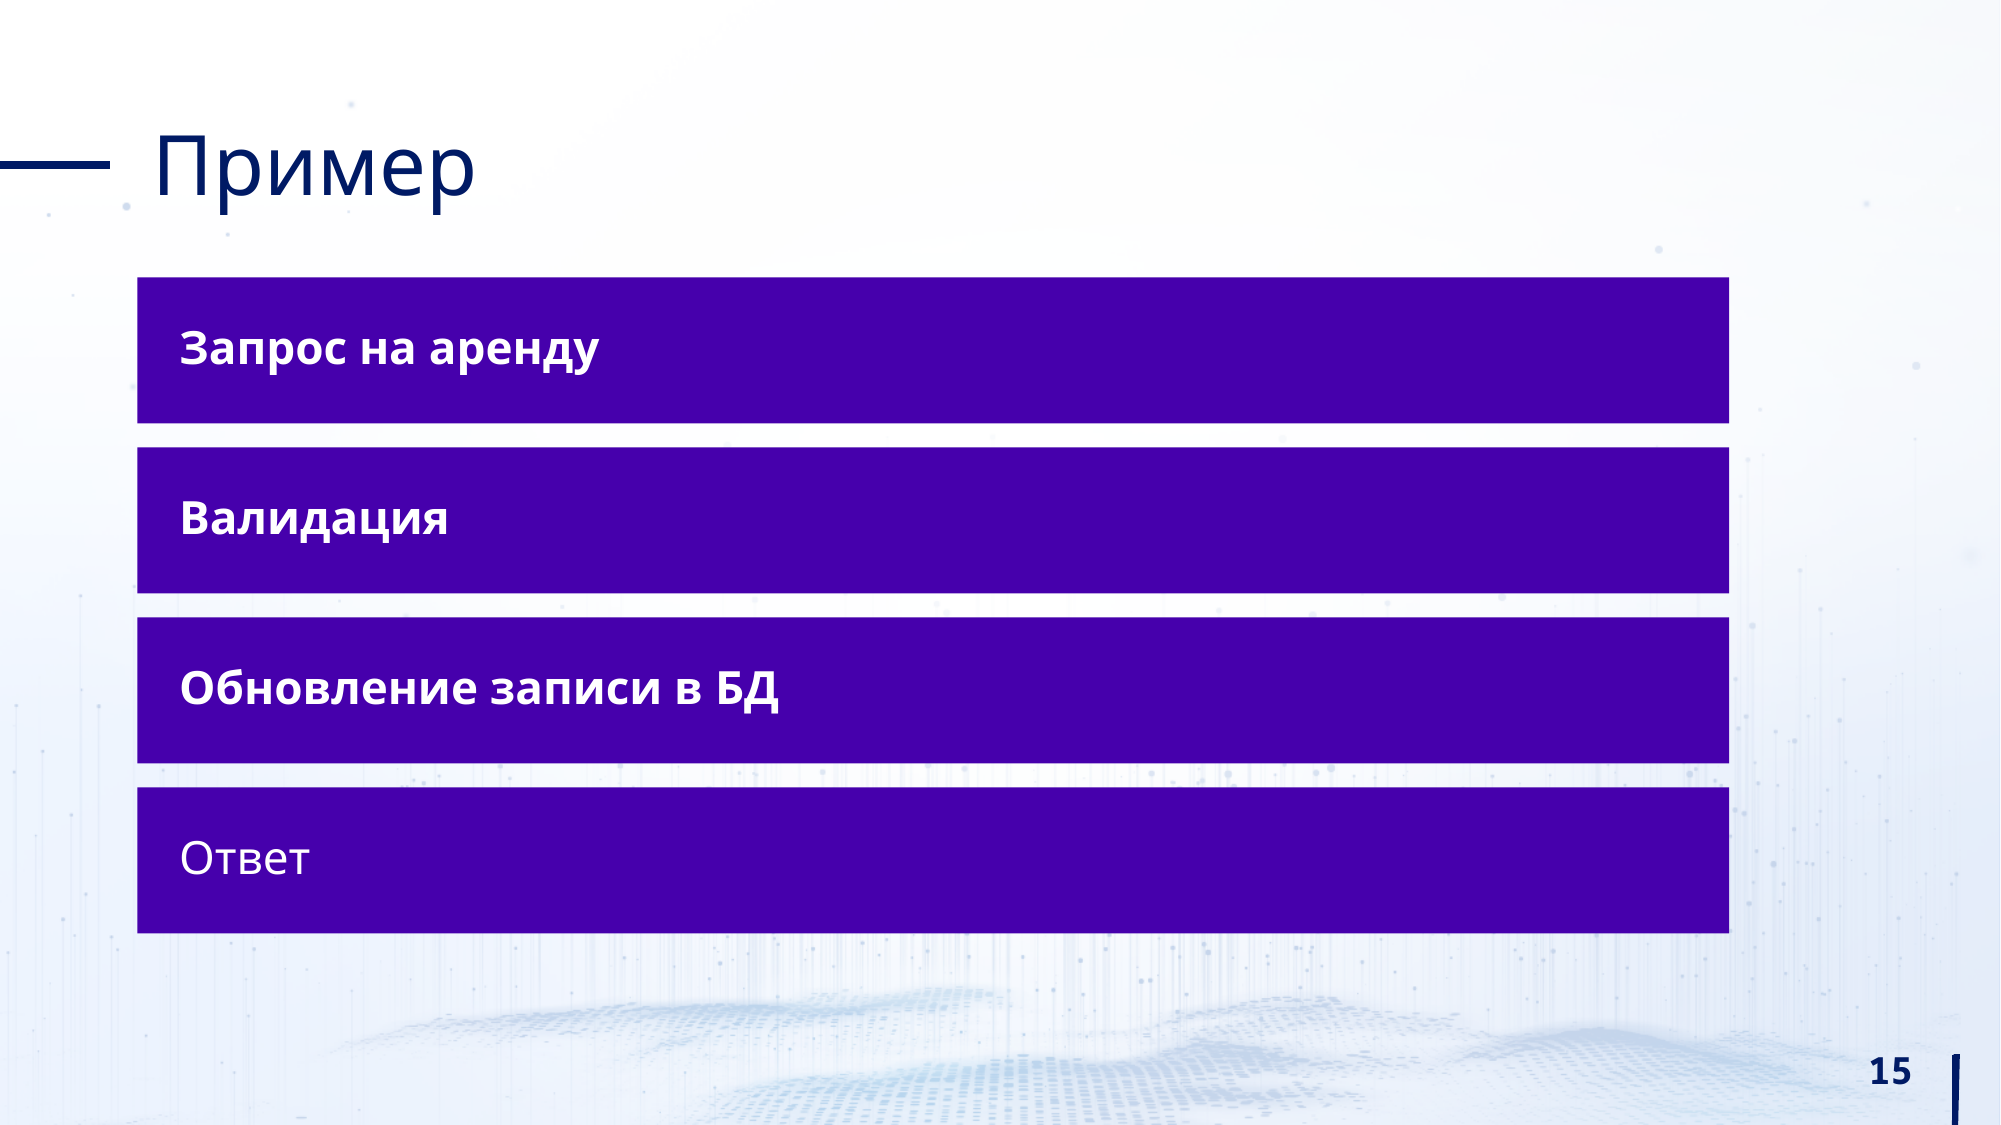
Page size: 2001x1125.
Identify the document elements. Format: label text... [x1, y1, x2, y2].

text_box Обновление записи в БД [137, 617, 1730, 764]
text_box 15 [1478, 1042, 1929, 1103]
title Пример [137, 59, 1863, 278]
picture [0, 0, 2001, 1125]
text_box Запрос на аренду [137, 277, 1730, 424]
text_box Ответ [137, 787, 1730, 934]
text_box Валидация [137, 447, 1730, 594]
